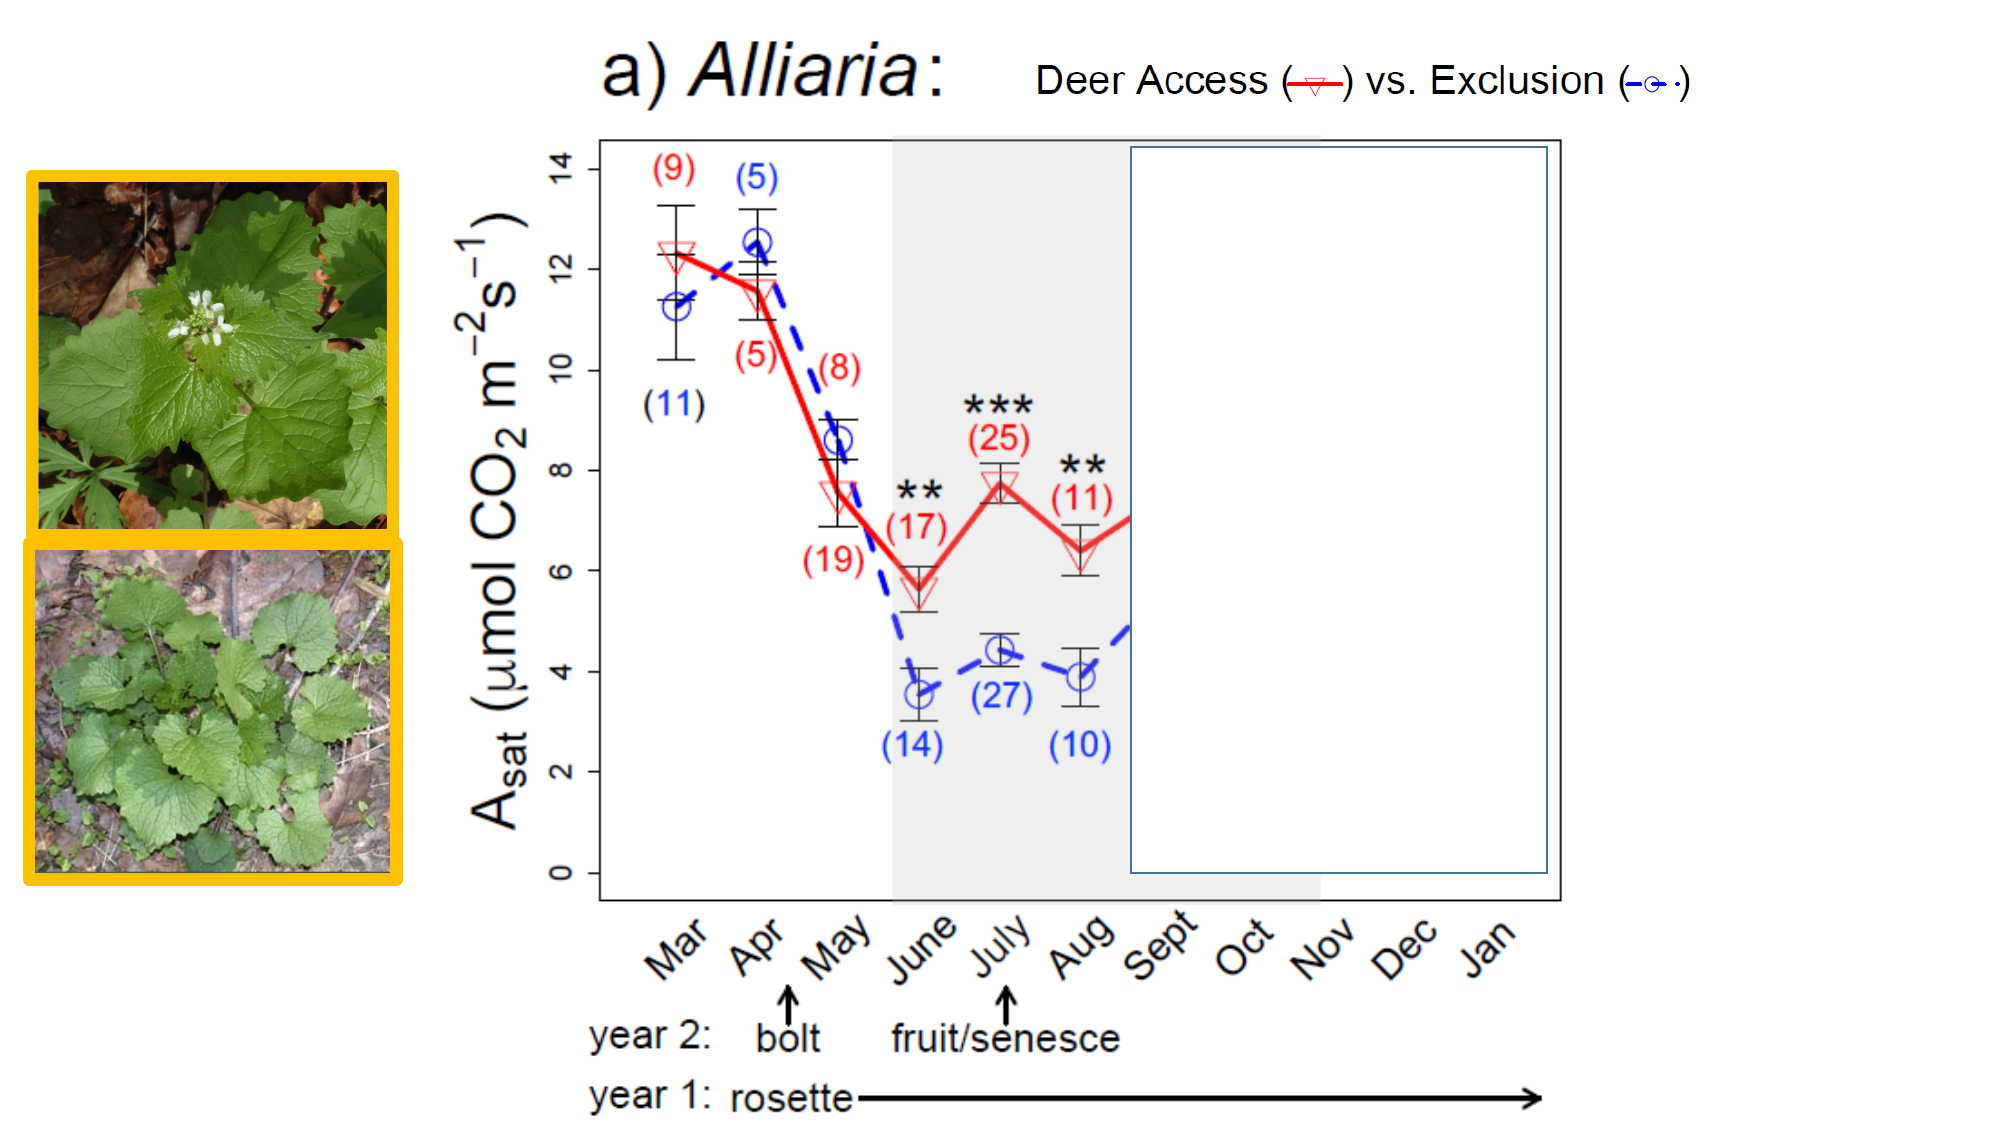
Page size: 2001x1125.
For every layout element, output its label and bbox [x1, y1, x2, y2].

picture [34, 549, 391, 873]
picture [38, 182, 387, 530]
picture [429, 0, 1697, 1125]
